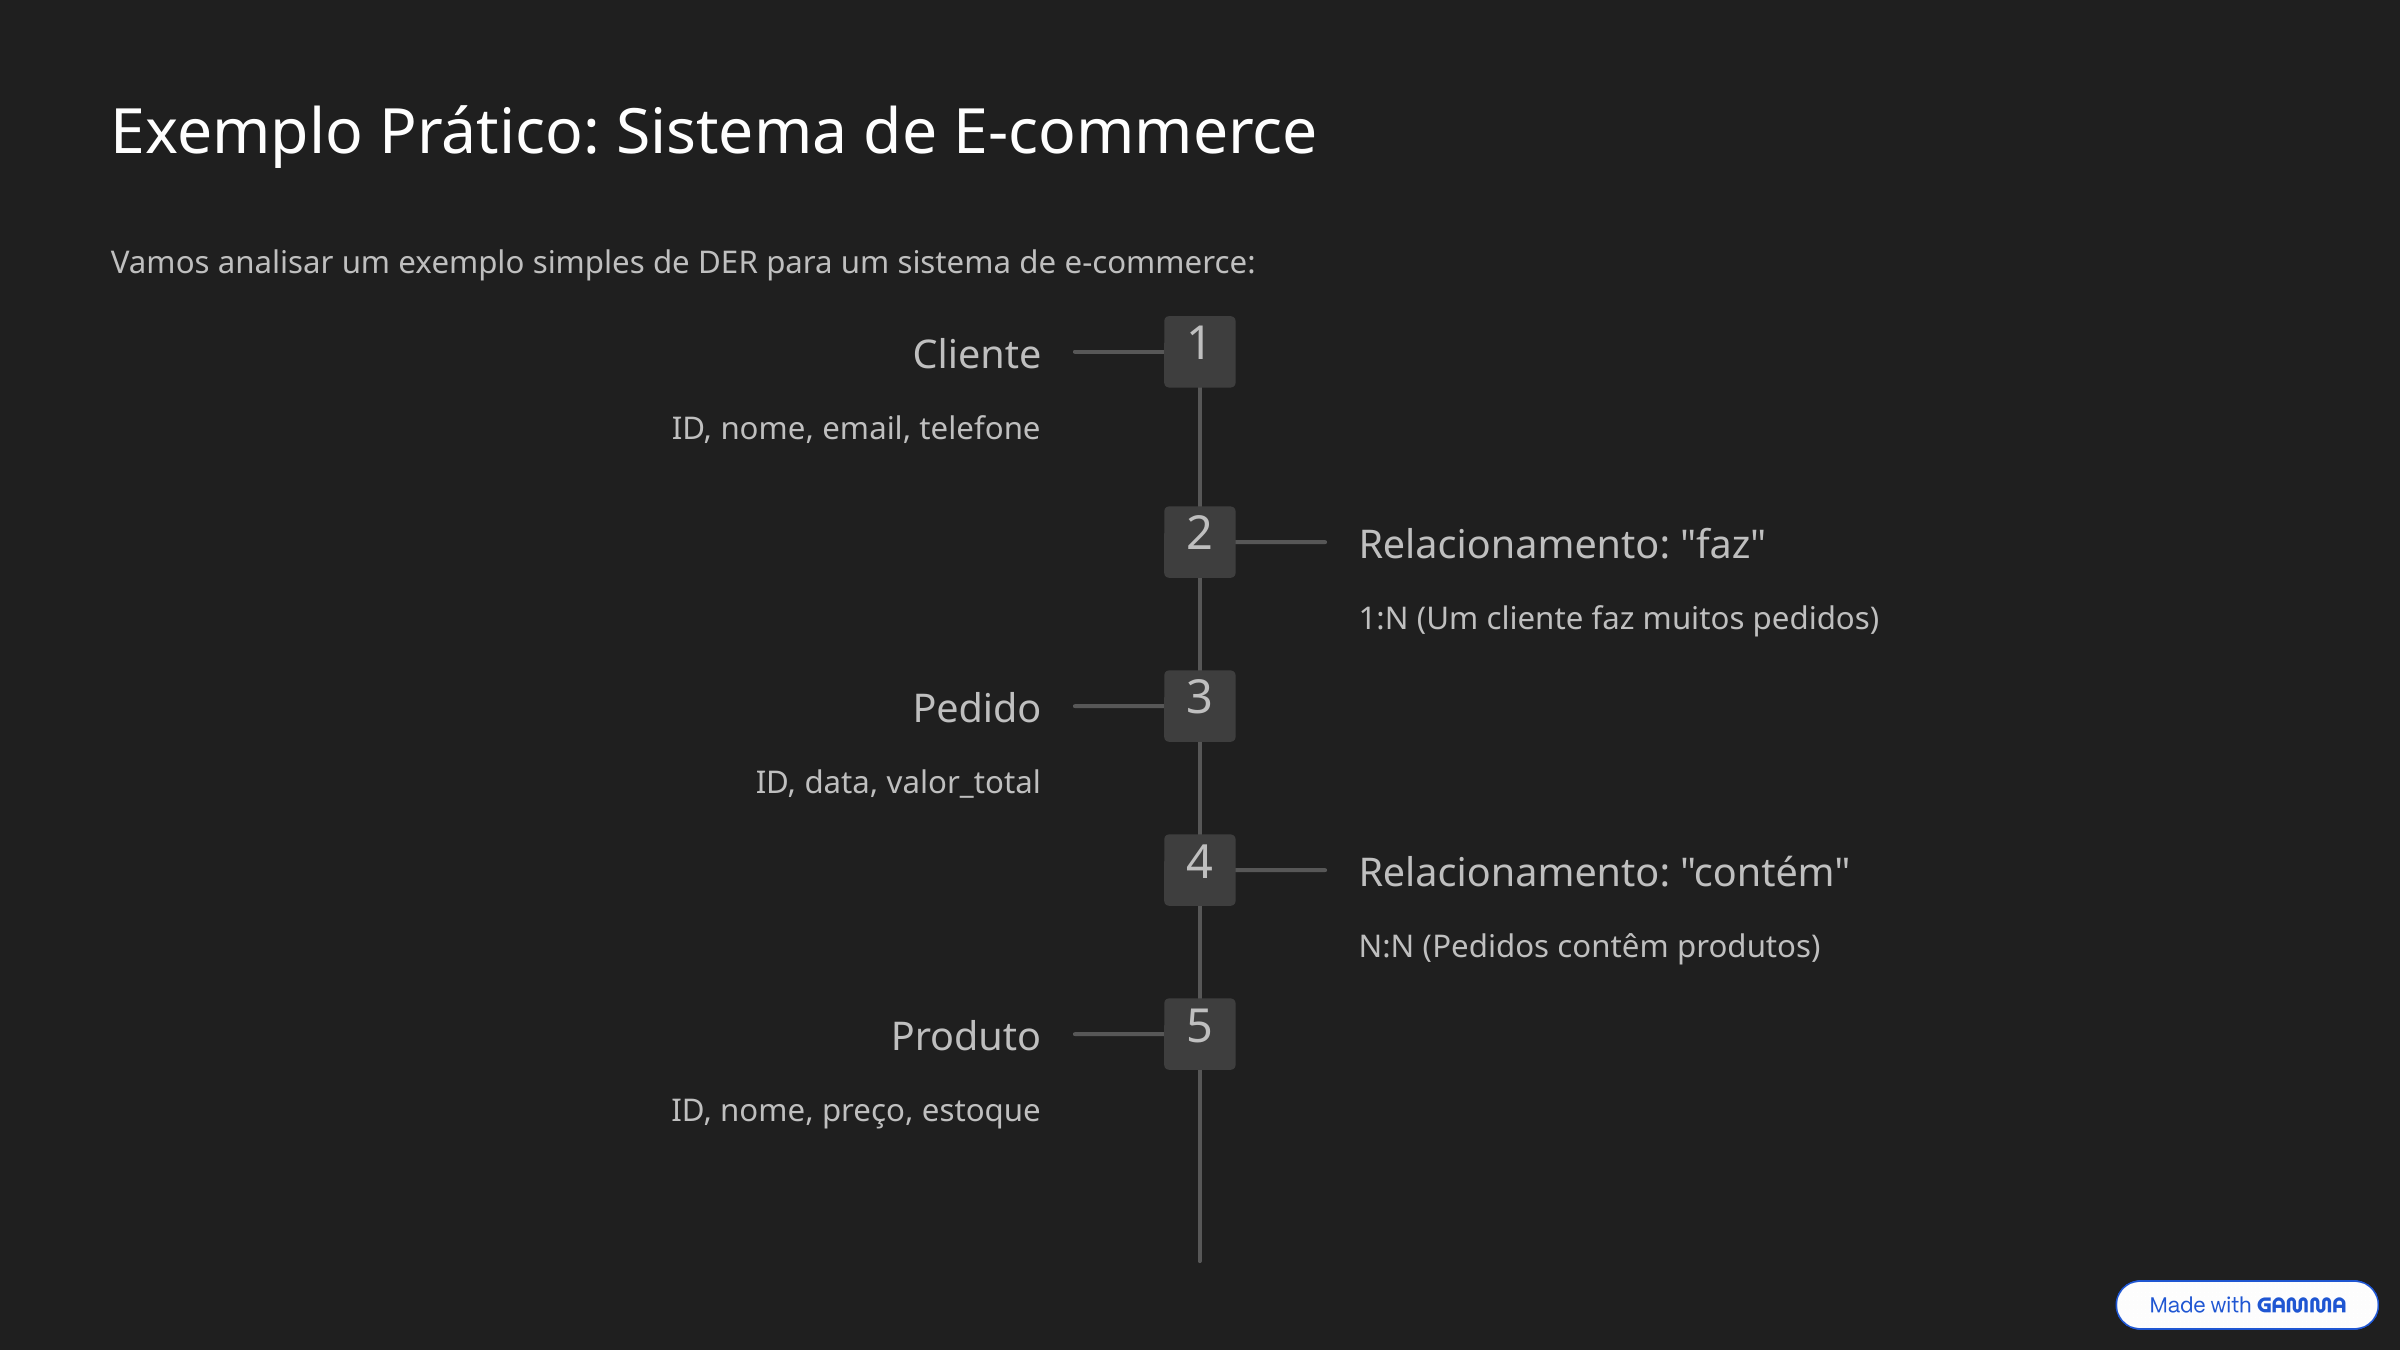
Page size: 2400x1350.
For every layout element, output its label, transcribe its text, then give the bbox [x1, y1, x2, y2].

text_box ID, data, valor_total [110, 750, 1042, 801]
text_box [1072, 1032, 1164, 1037]
text_box [1198, 388, 1202, 506]
text_box [1198, 1070, 1202, 1264]
text_box [1236, 540, 1328, 545]
text_box [1164, 670, 1236, 742]
text_box Cliente [645, 327, 1042, 377]
text_box ID, nome, preço, estoque [110, 1077, 1042, 1129]
text_box N:N (Pedidos contêm produtos) [1358, 913, 2289, 965]
text_box 2 [1176, 512, 1224, 572]
text_box 4 [1176, 840, 1224, 900]
text_box ID, nome, email, telefone [110, 395, 1042, 447]
text_box Produto [645, 1009, 1042, 1059]
text_box 1:N (Um cliente faz muitos pedidos) [1358, 586, 2289, 637]
text_box [1198, 578, 1202, 670]
text_box 5 [1176, 1004, 1224, 1064]
text_box [1198, 742, 1202, 834]
text_box [1198, 906, 1202, 998]
text_box [1164, 998, 1236, 1070]
text_box [1072, 350, 1164, 354]
text_box [1164, 506, 1236, 578]
text_box [1236, 868, 1328, 873]
text_box Relacionamento: "contém" [1358, 845, 1846, 895]
text_box [1164, 834, 1236, 906]
text_box Vamos analisar um exemplo simples de DER para um sistema de e-commerce: [110, 229, 2289, 281]
text_box 1 [1176, 322, 1224, 382]
text_box [1072, 704, 1164, 709]
text_box 3 [1176, 676, 1224, 736]
text_box Relacionamento: "faz" [1358, 517, 1760, 567]
text_box Exemplo Prático: Sistema de E-commerce [110, 87, 1346, 167]
text_box Pedido [645, 681, 1042, 731]
text_box [1164, 316, 1236, 388]
picture [2106, 1271, 2389, 1339]
